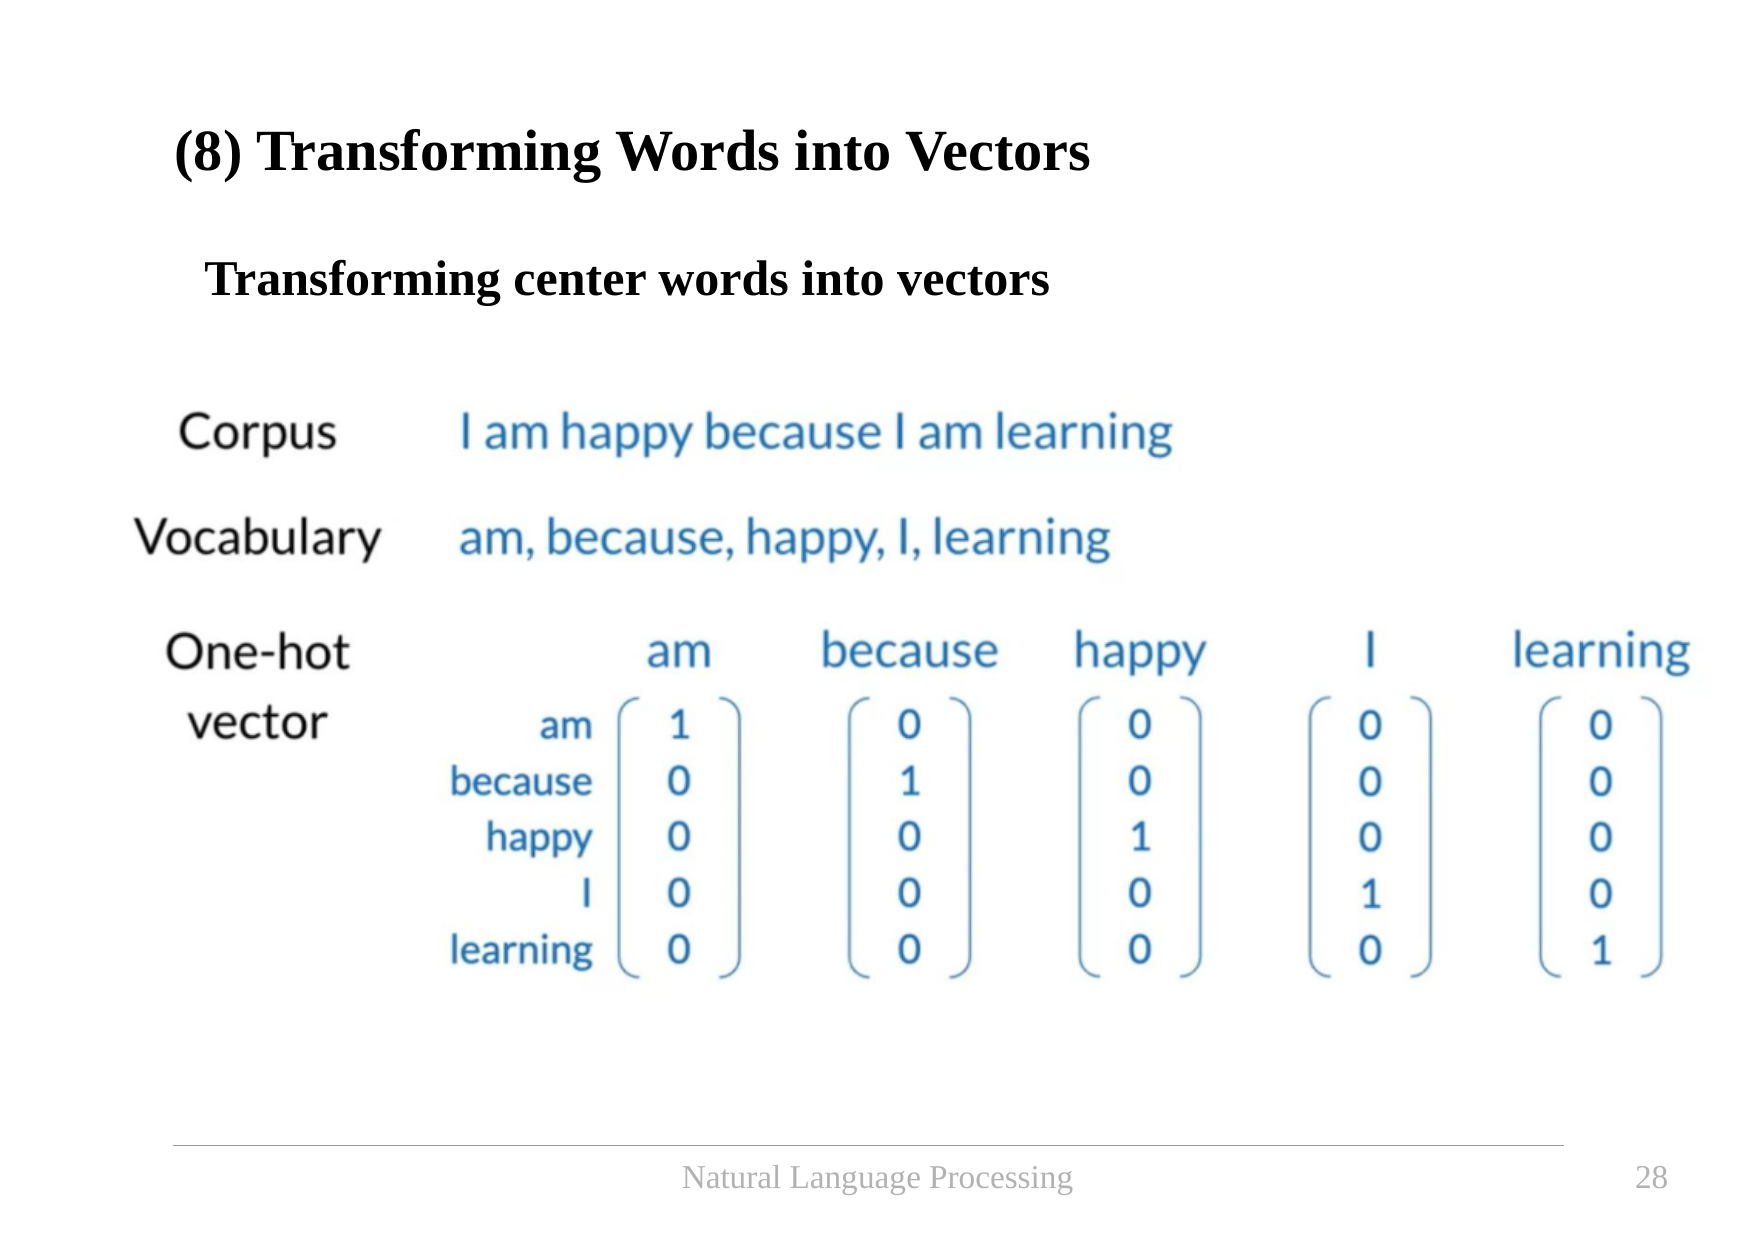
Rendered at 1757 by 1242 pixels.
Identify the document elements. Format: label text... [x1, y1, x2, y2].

slide_number 28 [1264, 1154, 1669, 1196]
text_box (8) Transforming Words into Vectors [172, 110, 1229, 183]
picture [115, 358, 1733, 1038]
text_box Transforming center words into vectors [202, 243, 1646, 306]
footer Natural Language Processing [597, 1154, 1160, 1196]
